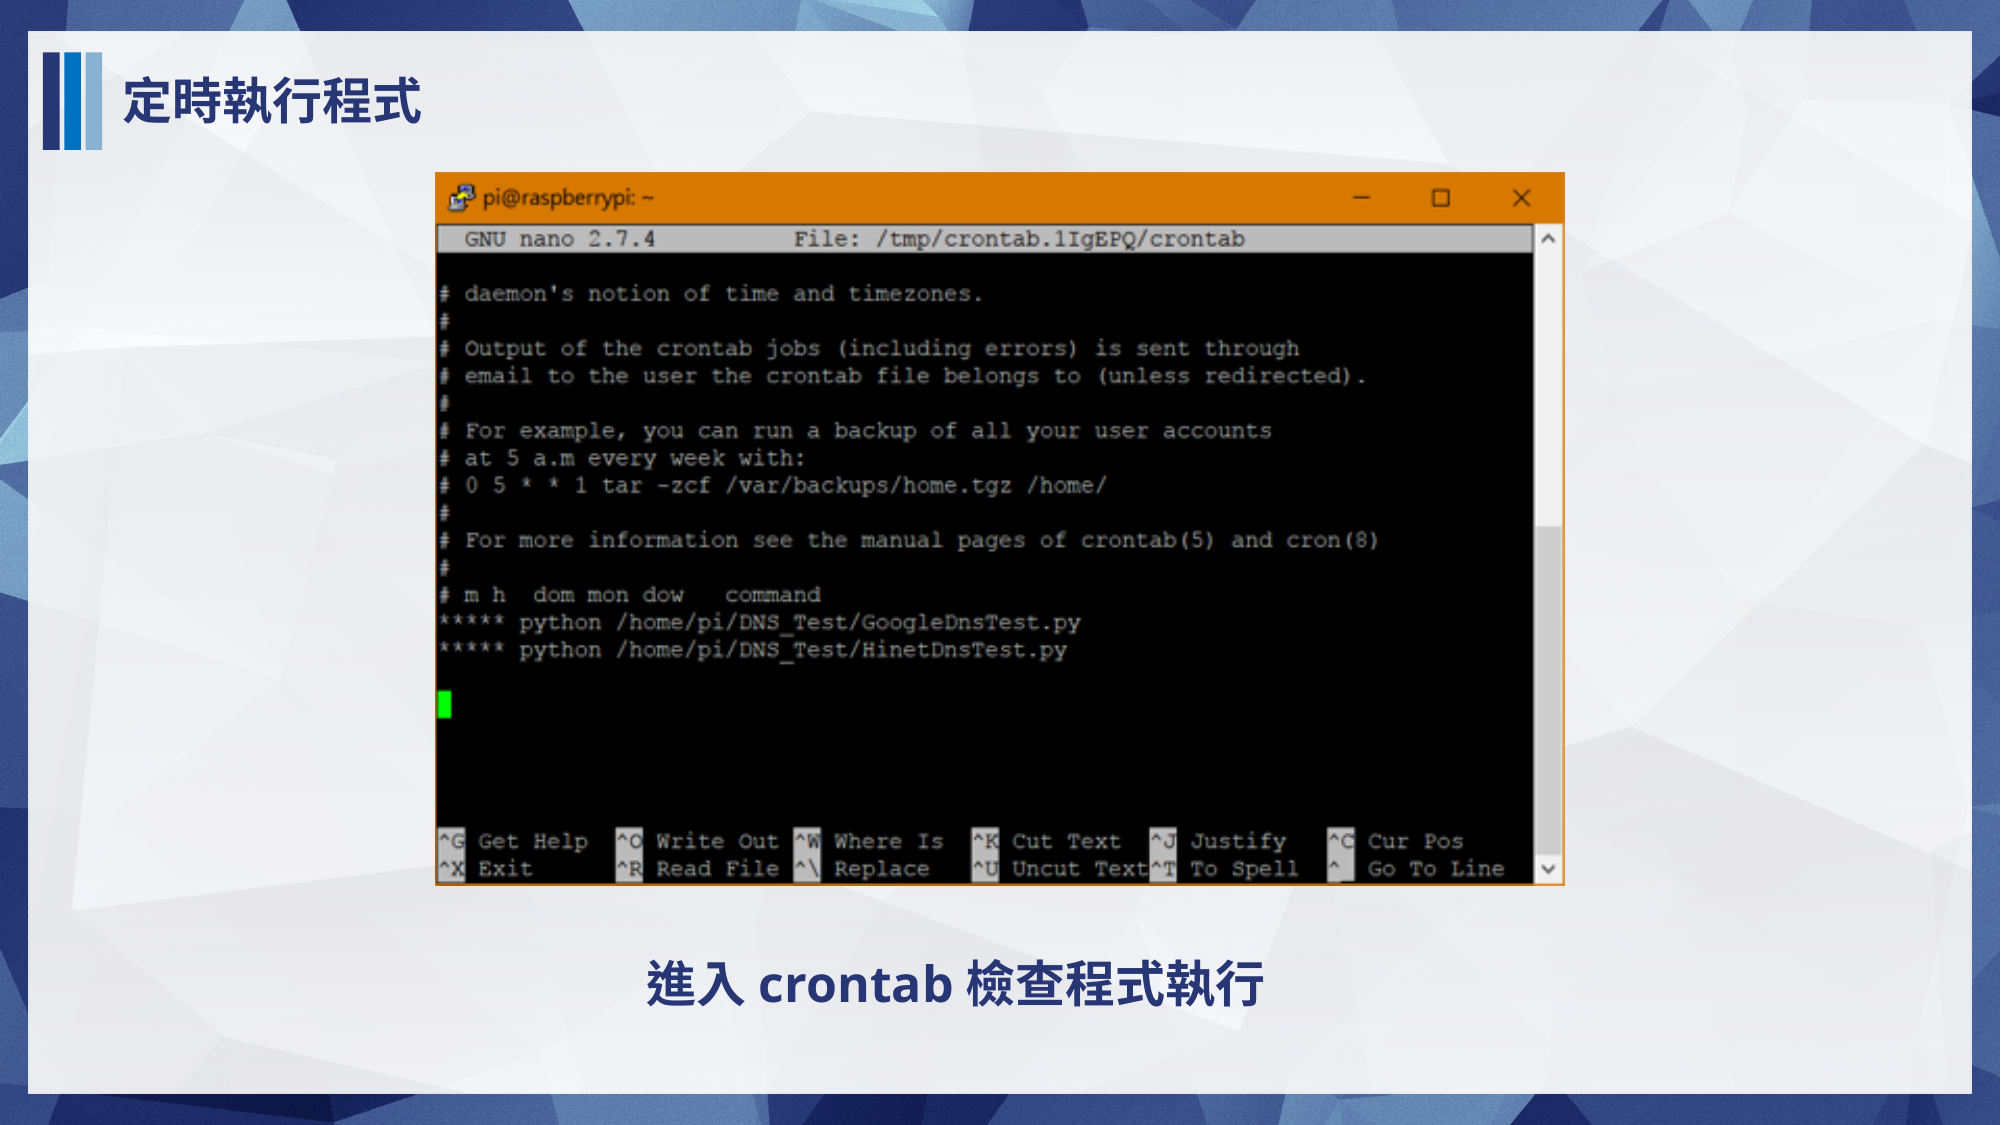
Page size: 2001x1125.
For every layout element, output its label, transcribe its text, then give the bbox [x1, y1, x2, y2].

text_box [64, 52, 81, 150]
picture [0, 0, 2000, 1125]
text_box [42, 52, 60, 150]
text_box 進入crontab檢查程式執行 [639, 944, 1274, 1020]
text_box 定時執行程式 [114, 61, 442, 137]
text_box [85, 52, 103, 150]
